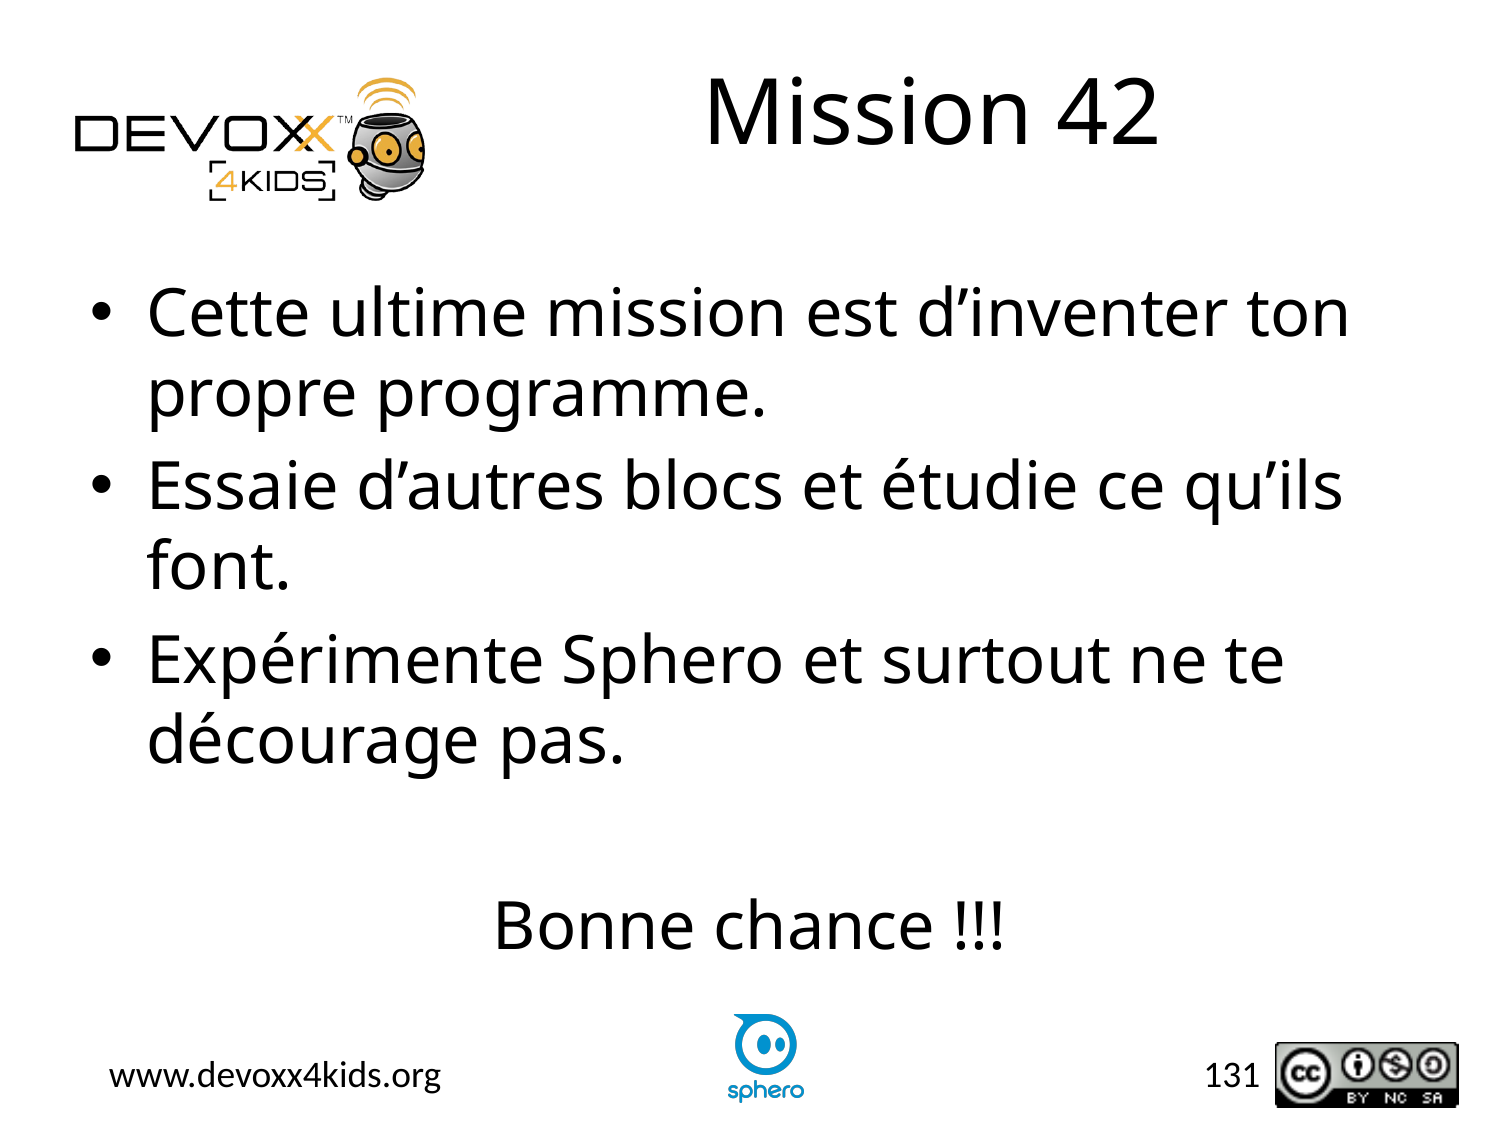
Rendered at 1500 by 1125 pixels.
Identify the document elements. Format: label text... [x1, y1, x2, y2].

slide_number 131 [1074, 1042, 1275, 1103]
picture [743, 1021, 789, 1068]
picture [728, 1096, 739, 1103]
picture [1275, 1042, 1459, 1108]
title Mission 42 [439, 45, 1425, 233]
picture [728, 1014, 804, 1103]
list Cette ultime mission est d’inventer ton propre programme. Essaie d’autres blocs et étudie ce qu’ils font. Expérimente Sphero et surtout ne te décourage pas. Bonne chance !!! [75, 262, 1425, 1005]
picture [794, 1088, 801, 1095]
picture [743, 1088, 749, 1095]
picture [75, 77, 425, 201]
